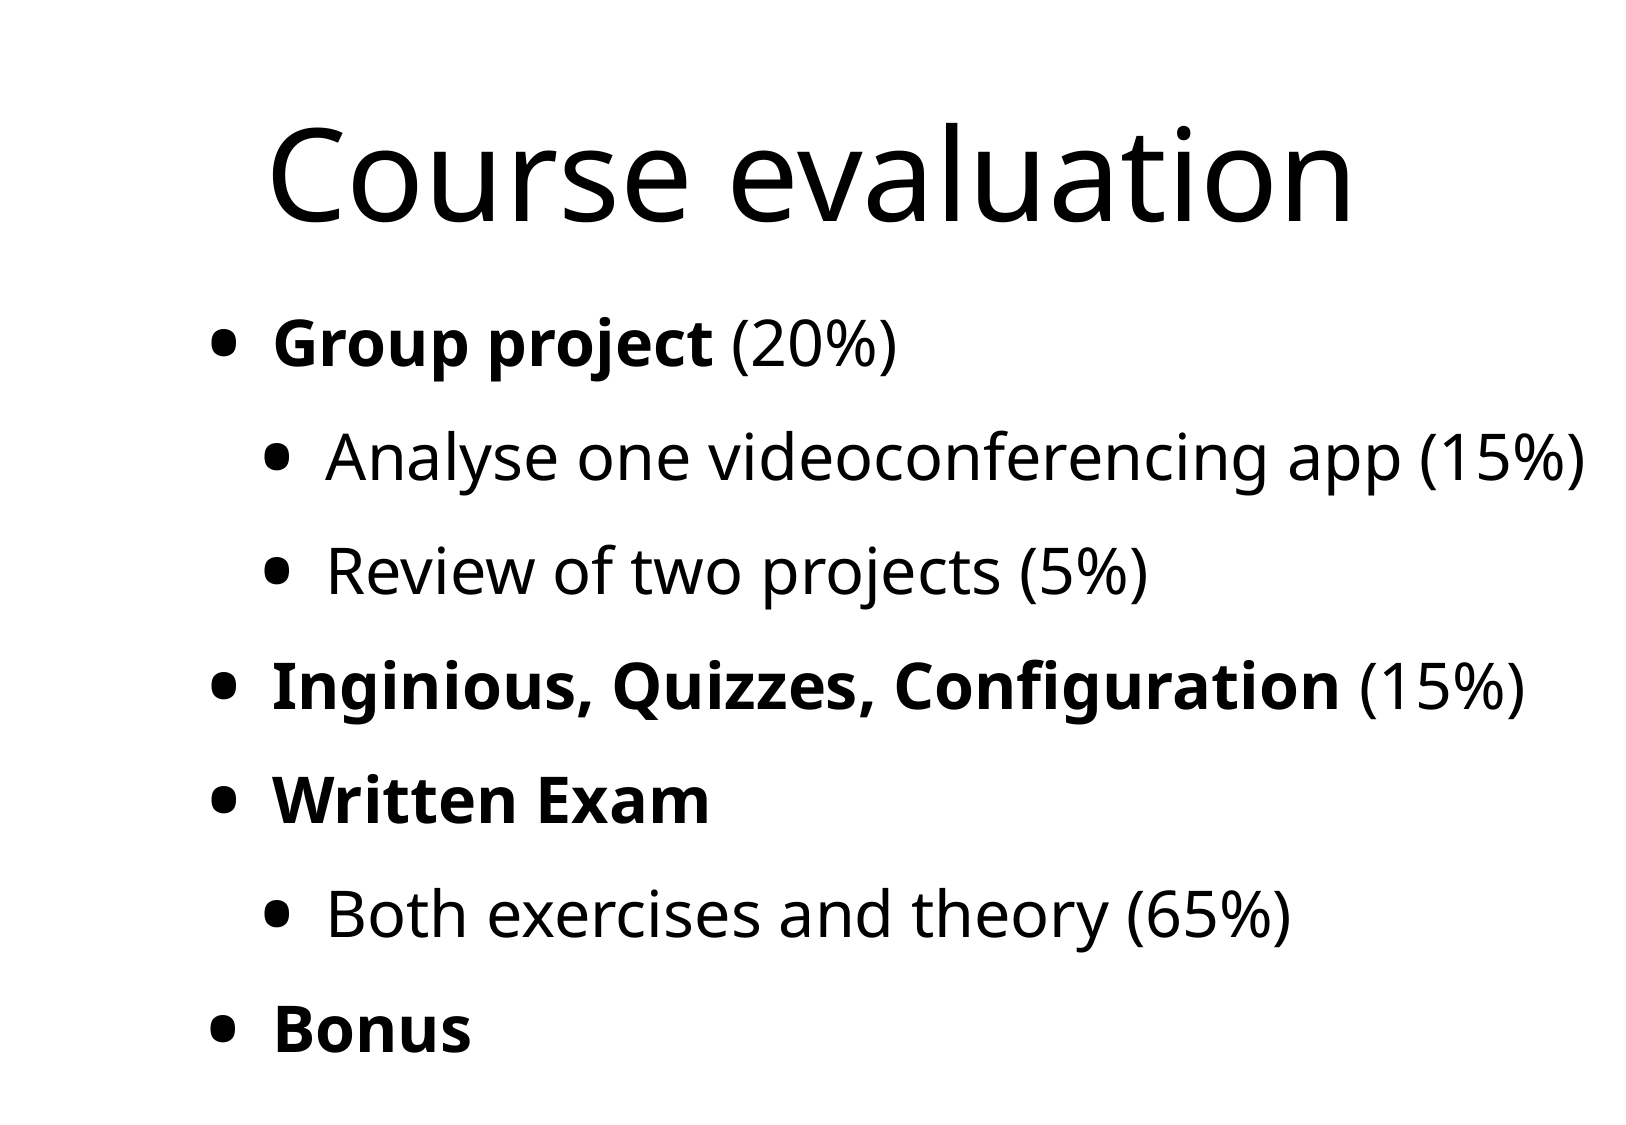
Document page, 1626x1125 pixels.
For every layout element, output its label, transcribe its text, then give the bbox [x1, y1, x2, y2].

list Group project (20%) Analyse one videoconferencing app (15%) Review of two projects (5%) Inginious, Quizzes, Configuration (15%) Written Exam Both exercises and theory (65%) Bonus [158, 243, 1604, 1124]
title Course evaluation [158, 29, 1467, 243]
